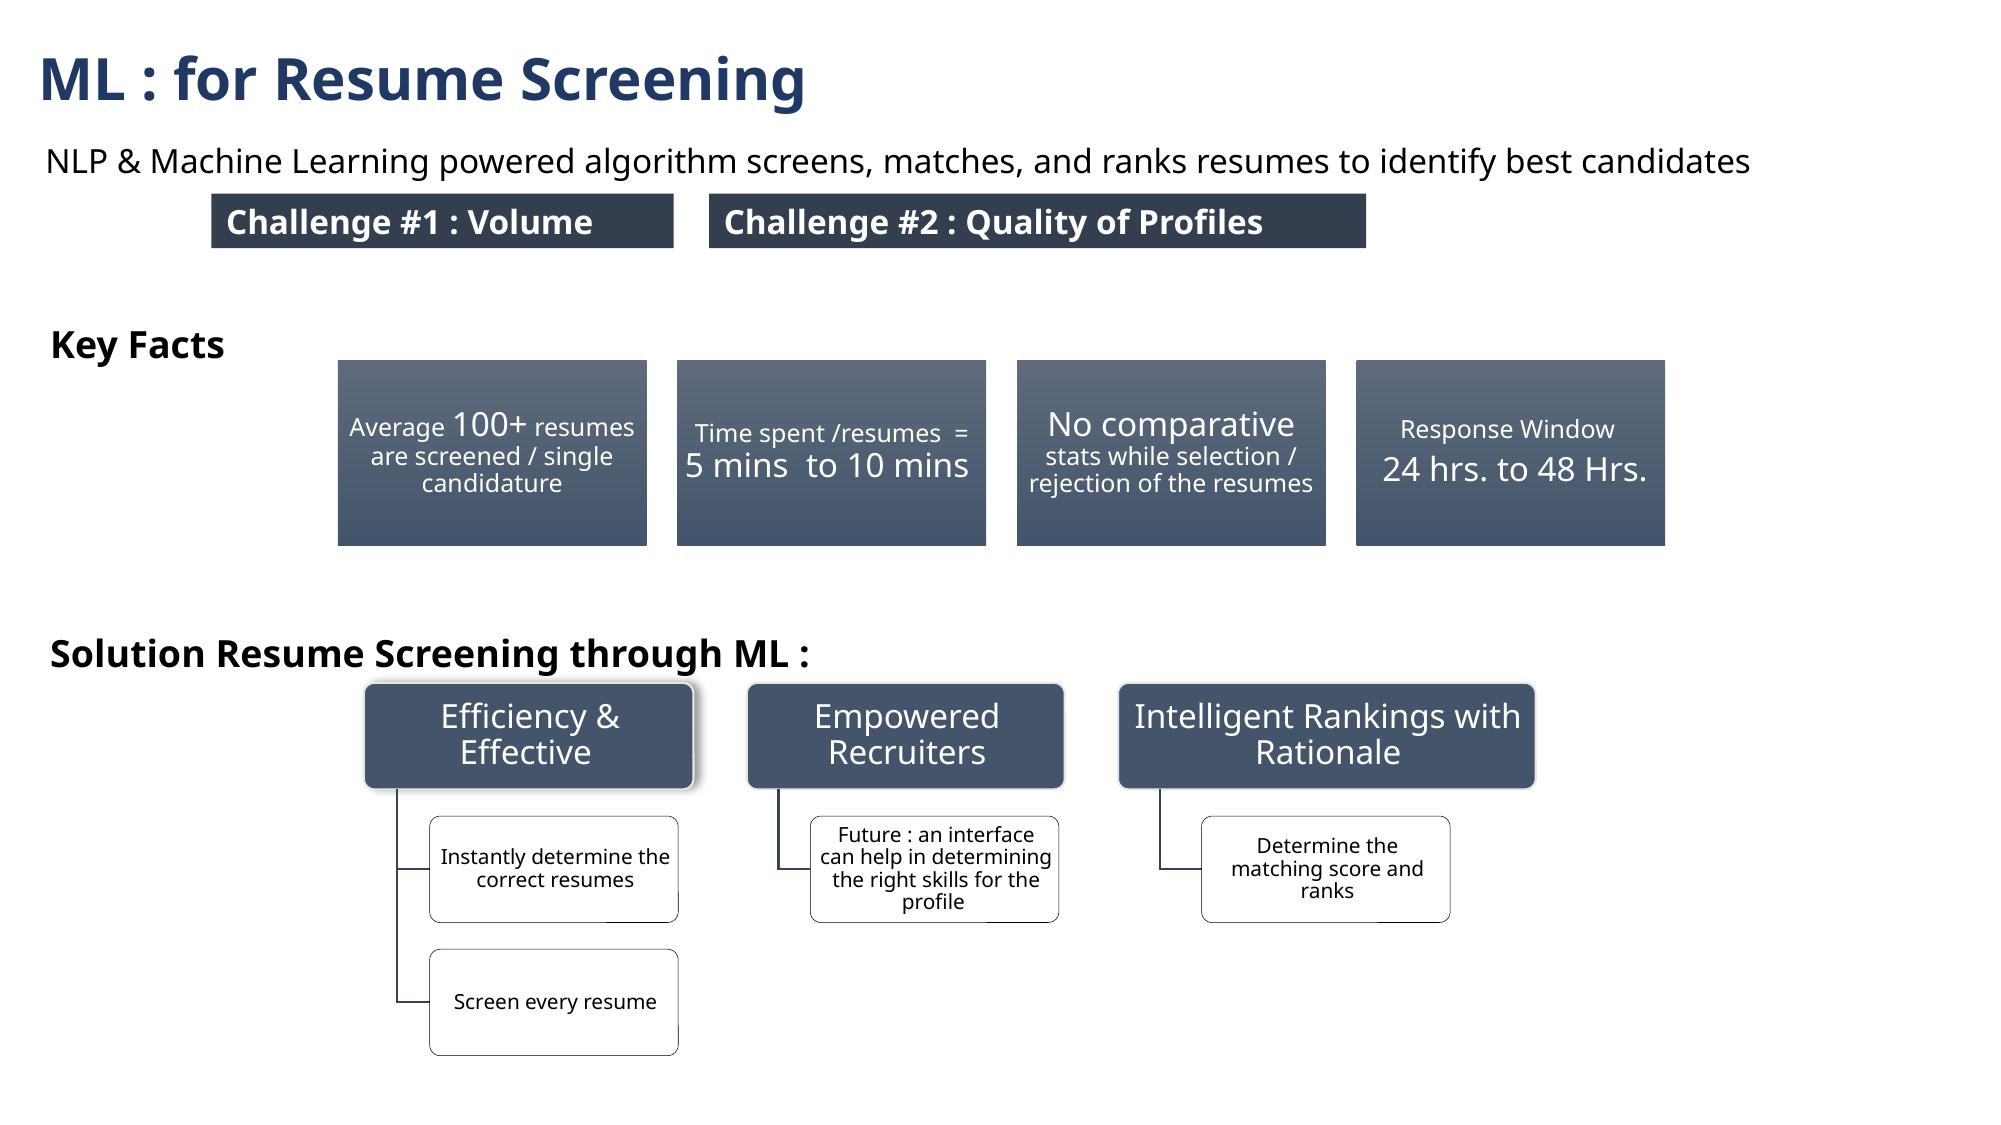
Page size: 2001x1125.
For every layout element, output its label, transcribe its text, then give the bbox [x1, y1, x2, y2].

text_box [211, 360, 1792, 546]
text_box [211, 682, 1689, 1056]
text_box ML : for Resume Screening [22, 28, 1986, 126]
text_box NLP & Machine Learning powered algorithm screens, matches, and ranks resumes to identify best candidates [30, 132, 1978, 188]
text_box Challenge #1 : Volume [211, 193, 674, 249]
text_box Challenge #2 : Quality of Profiles [709, 193, 1367, 249]
text_box Key Facts [35, 314, 412, 374]
text_box Solution Resume Screening through ML : [35, 622, 2000, 682]
